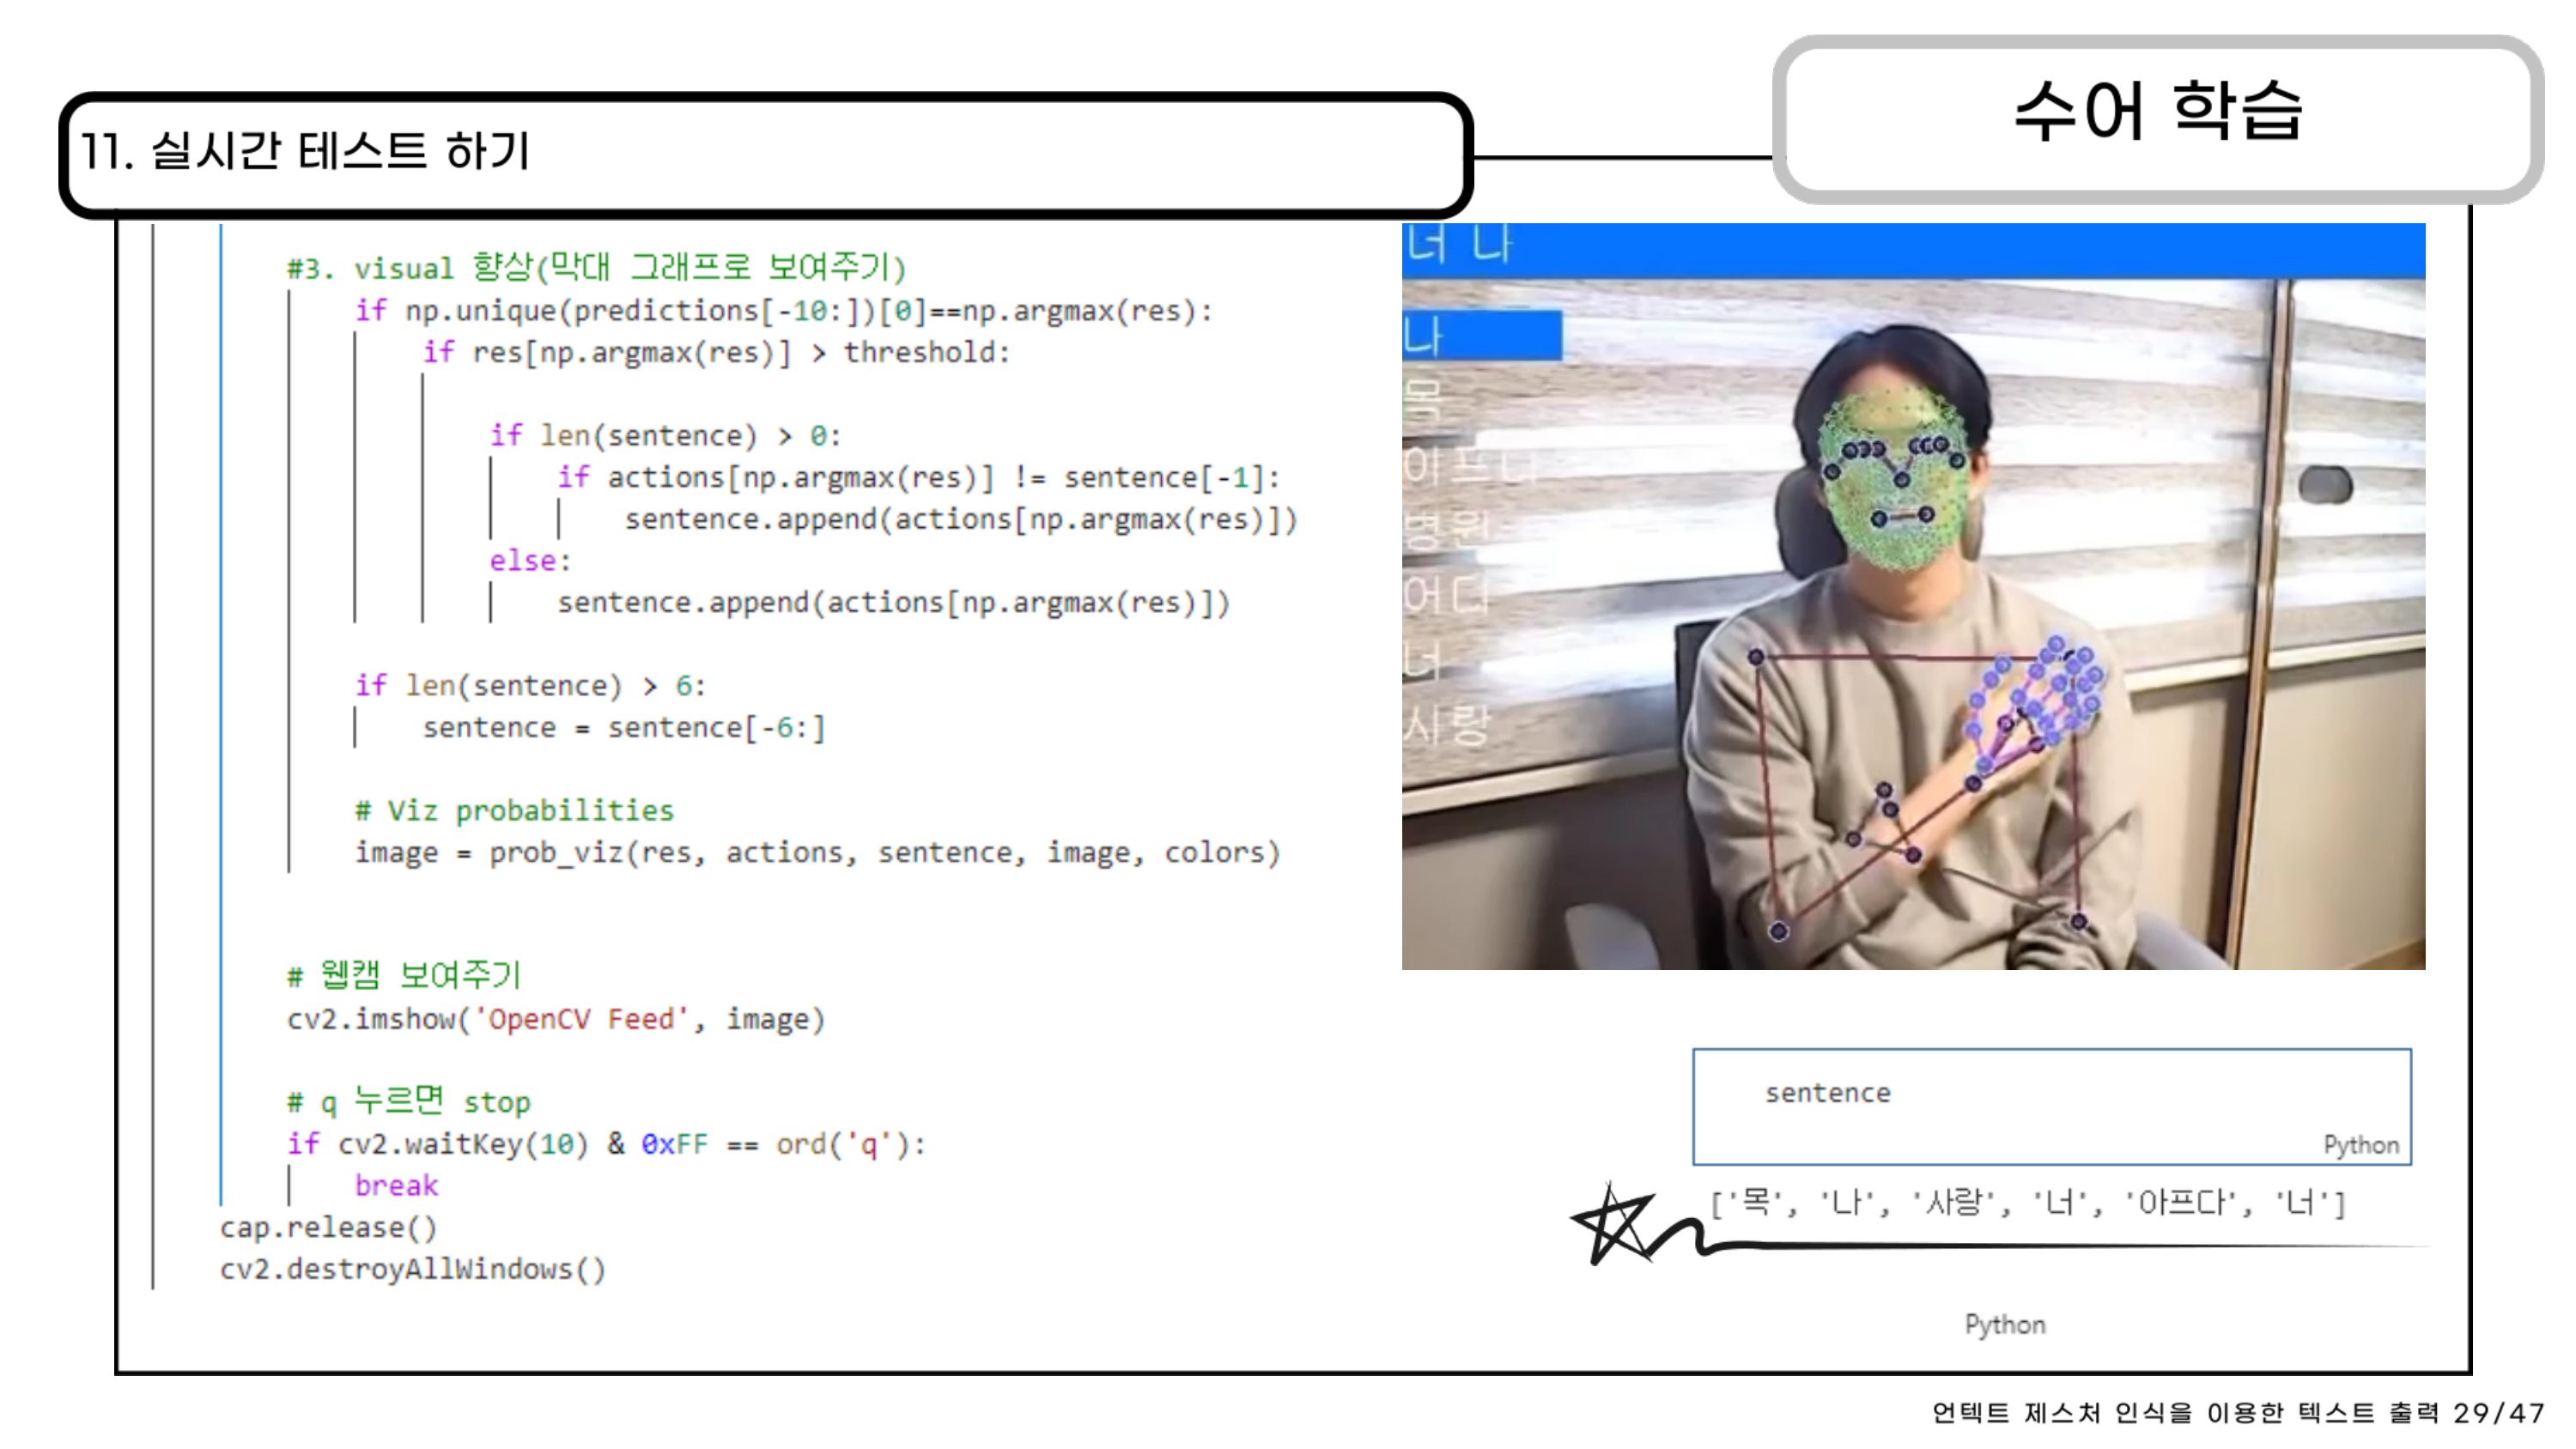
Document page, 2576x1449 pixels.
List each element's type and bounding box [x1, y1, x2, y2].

text_box [1568, 1179, 2439, 1266]
picture [74, 117, 547, 191]
picture [1890, 1395, 2555, 1437]
text_box [1684, 1036, 2426, 1178]
text_box [1772, 34, 2545, 205]
text_box [128, 224, 2053, 1343]
text_box [114, 155, 2473, 1376]
picture [1777, 58, 2333, 173]
text_box [58, 91, 1474, 221]
text_box [1401, 222, 2427, 972]
